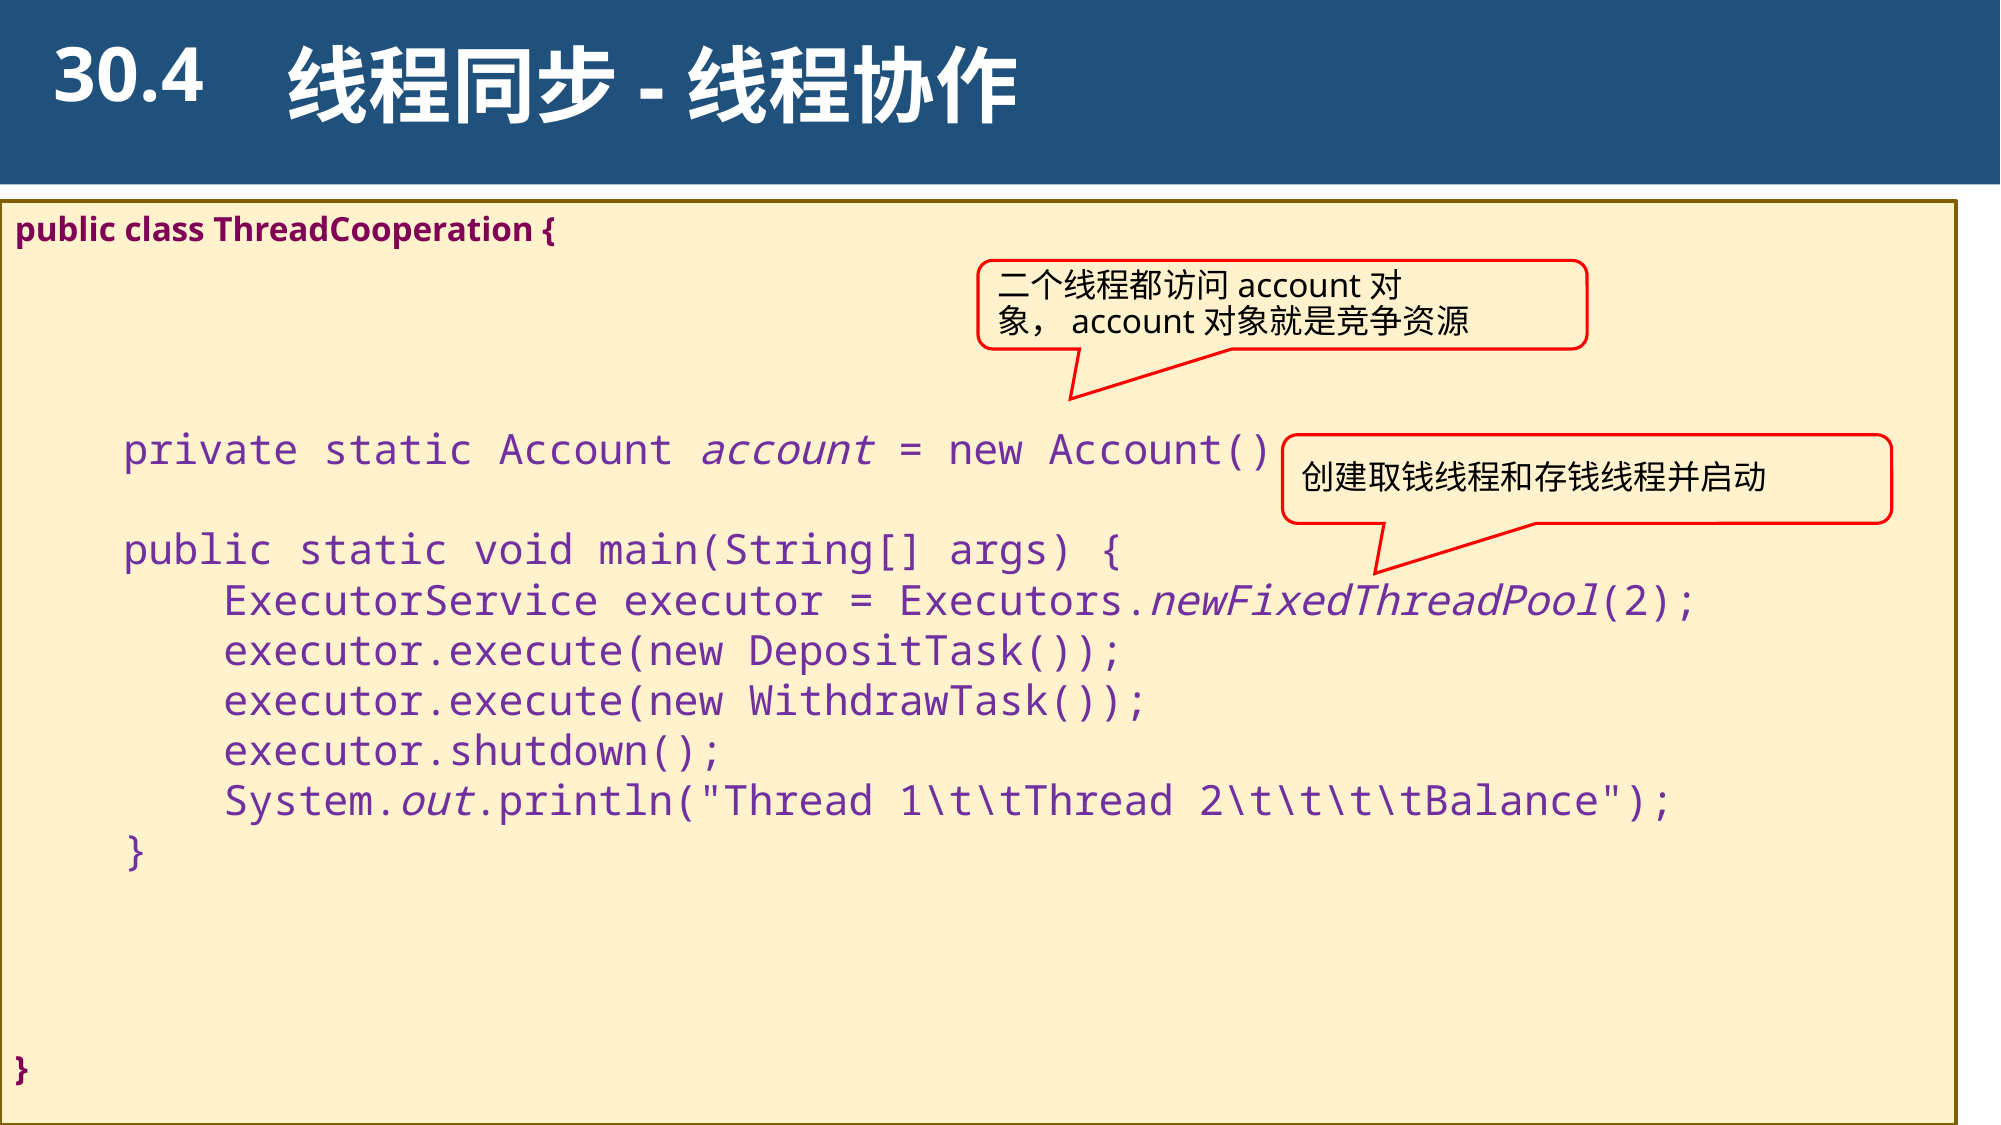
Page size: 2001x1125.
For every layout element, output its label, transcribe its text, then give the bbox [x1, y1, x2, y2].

list 30.4 [38, 28, 244, 166]
list 线程同步-线程协作 [270, 36, 1730, 119]
text_box private static Account account = new Account(); public static void main(String[] args) { ExecutorService executor = Executors.newFixedThreadPool(2); executor.execute(new DepositTask()); executor.execute(new WithdrawTask()); executor.shutdown(); System.out.println("Thread 1\t\tThread 2\t\t\t\tBalance"); } [108, 323, 1848, 974]
text_box 二个线程都访问account对象，account对象就是竞争资源 [976, 259, 1589, 401]
text_box public class ThreadCooperation { } [0, 201, 1957, 1125]
text_box 创建取钱线程和存钱线程并启动 [1281, 433, 1893, 575]
